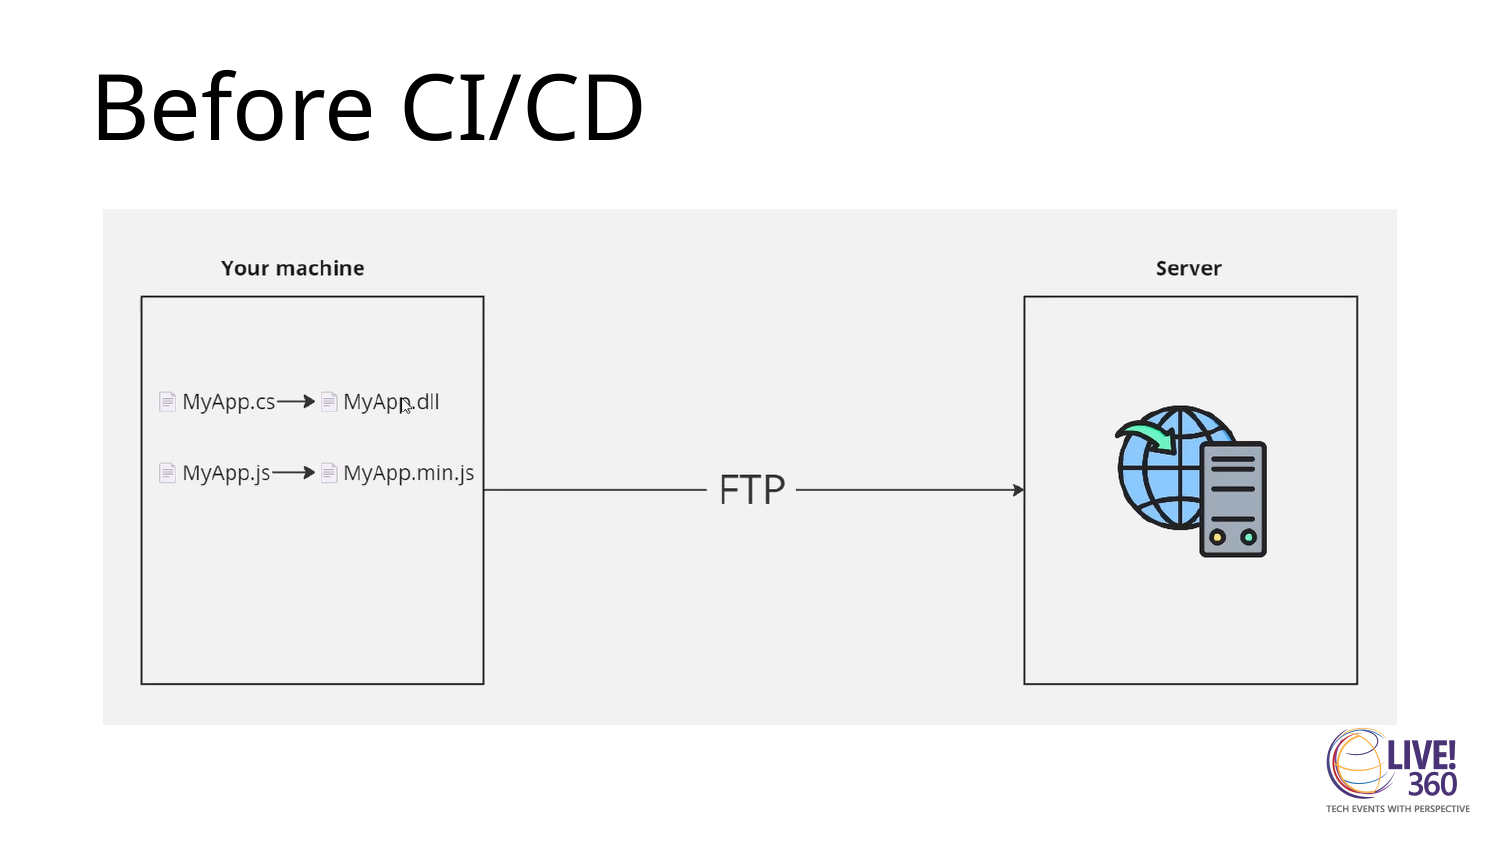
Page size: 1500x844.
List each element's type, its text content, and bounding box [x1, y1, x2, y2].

picture [0, 0, 1500, 844]
title Before CI/CD [74, 33, 1483, 175]
